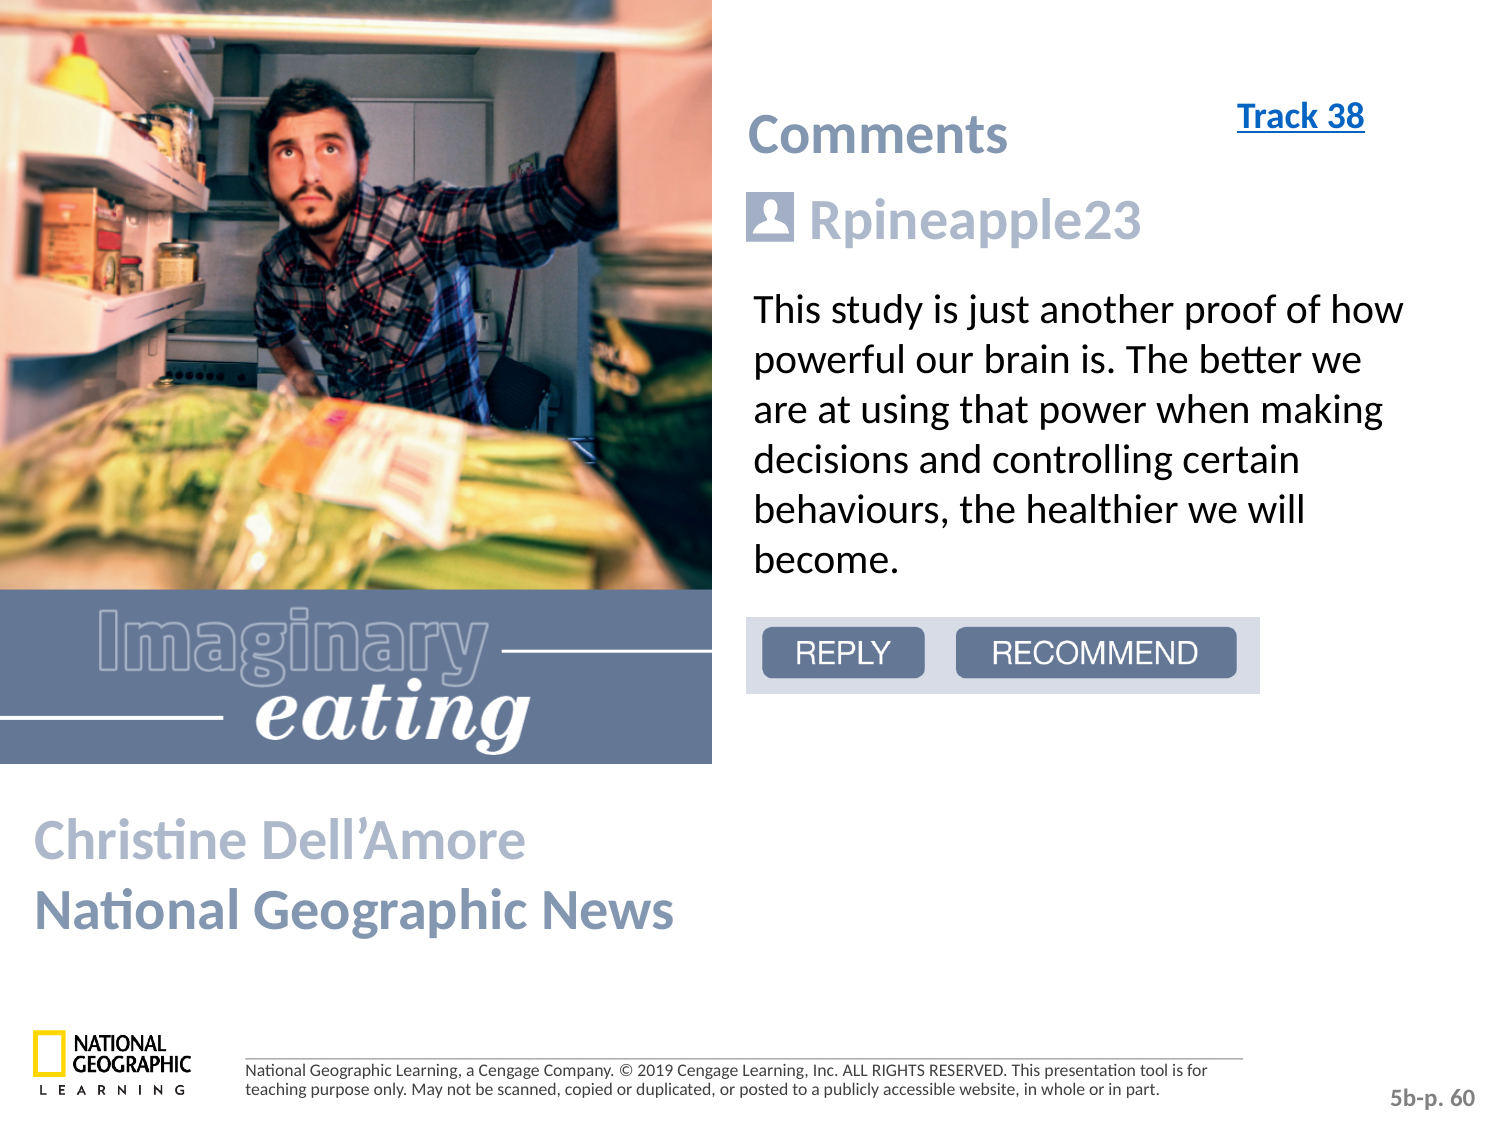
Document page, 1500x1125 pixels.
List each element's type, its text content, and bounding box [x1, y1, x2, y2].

text_box 5b-p. 60 [1322, 1073, 1491, 1119]
picture [746, 192, 794, 242]
text_box Christine Dell’Amore National Geographic News [19, 793, 712, 949]
picture [33, 1030, 191, 1095]
picture [746, 617, 1260, 694]
text_box Rpineapple23 [794, 173, 1500, 259]
text_box This study is just another proof of how powerful our brain is. The better we are at using that power when making decisions and controlling certain behaviours, the healthier we will become. [738, 274, 1420, 589]
picture [0, 0, 712, 764]
text_box Comments [734, 87, 1446, 173]
text_box Track 38 [1222, 83, 1381, 143]
